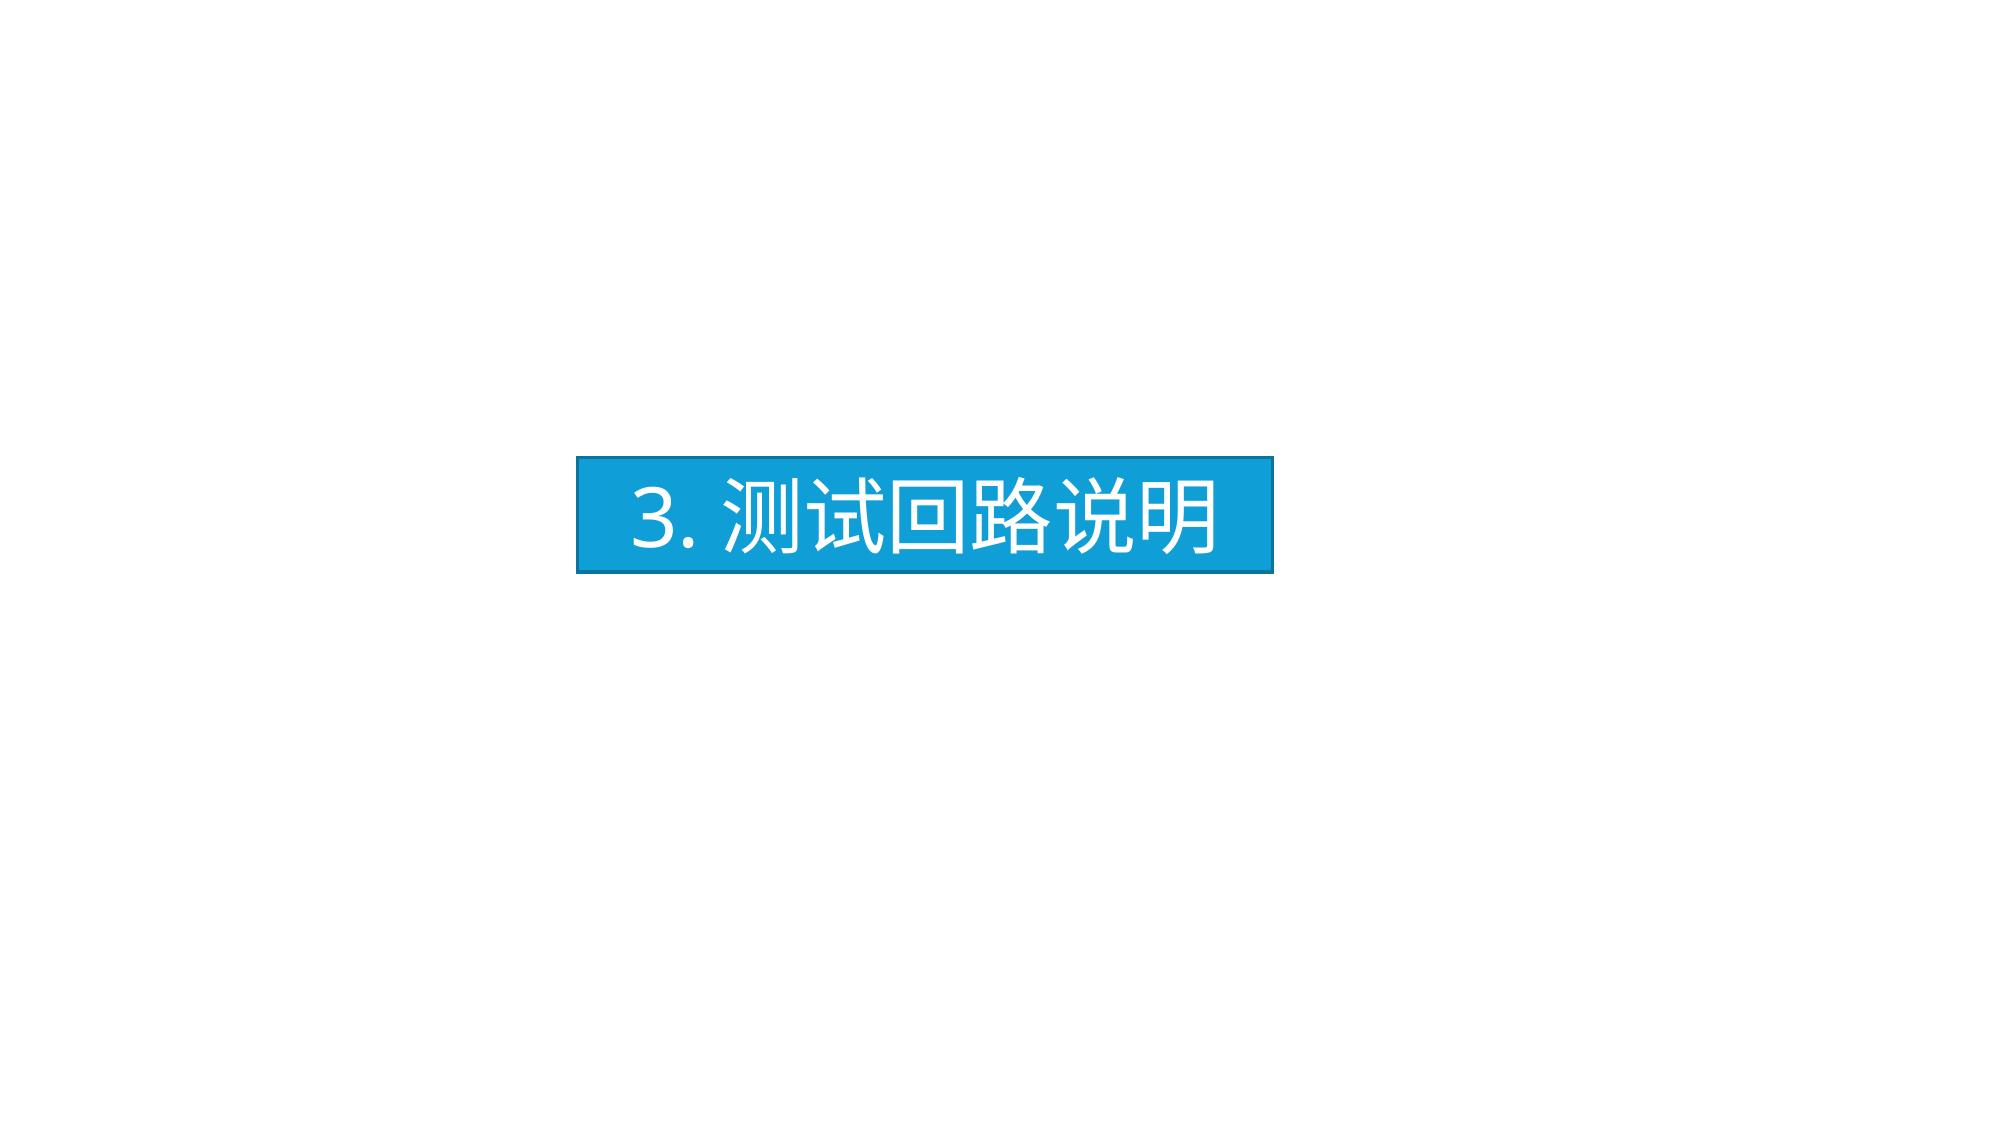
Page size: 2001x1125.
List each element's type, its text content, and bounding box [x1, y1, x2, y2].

text_box 3.测试回路说明 [576, 456, 1274, 574]
